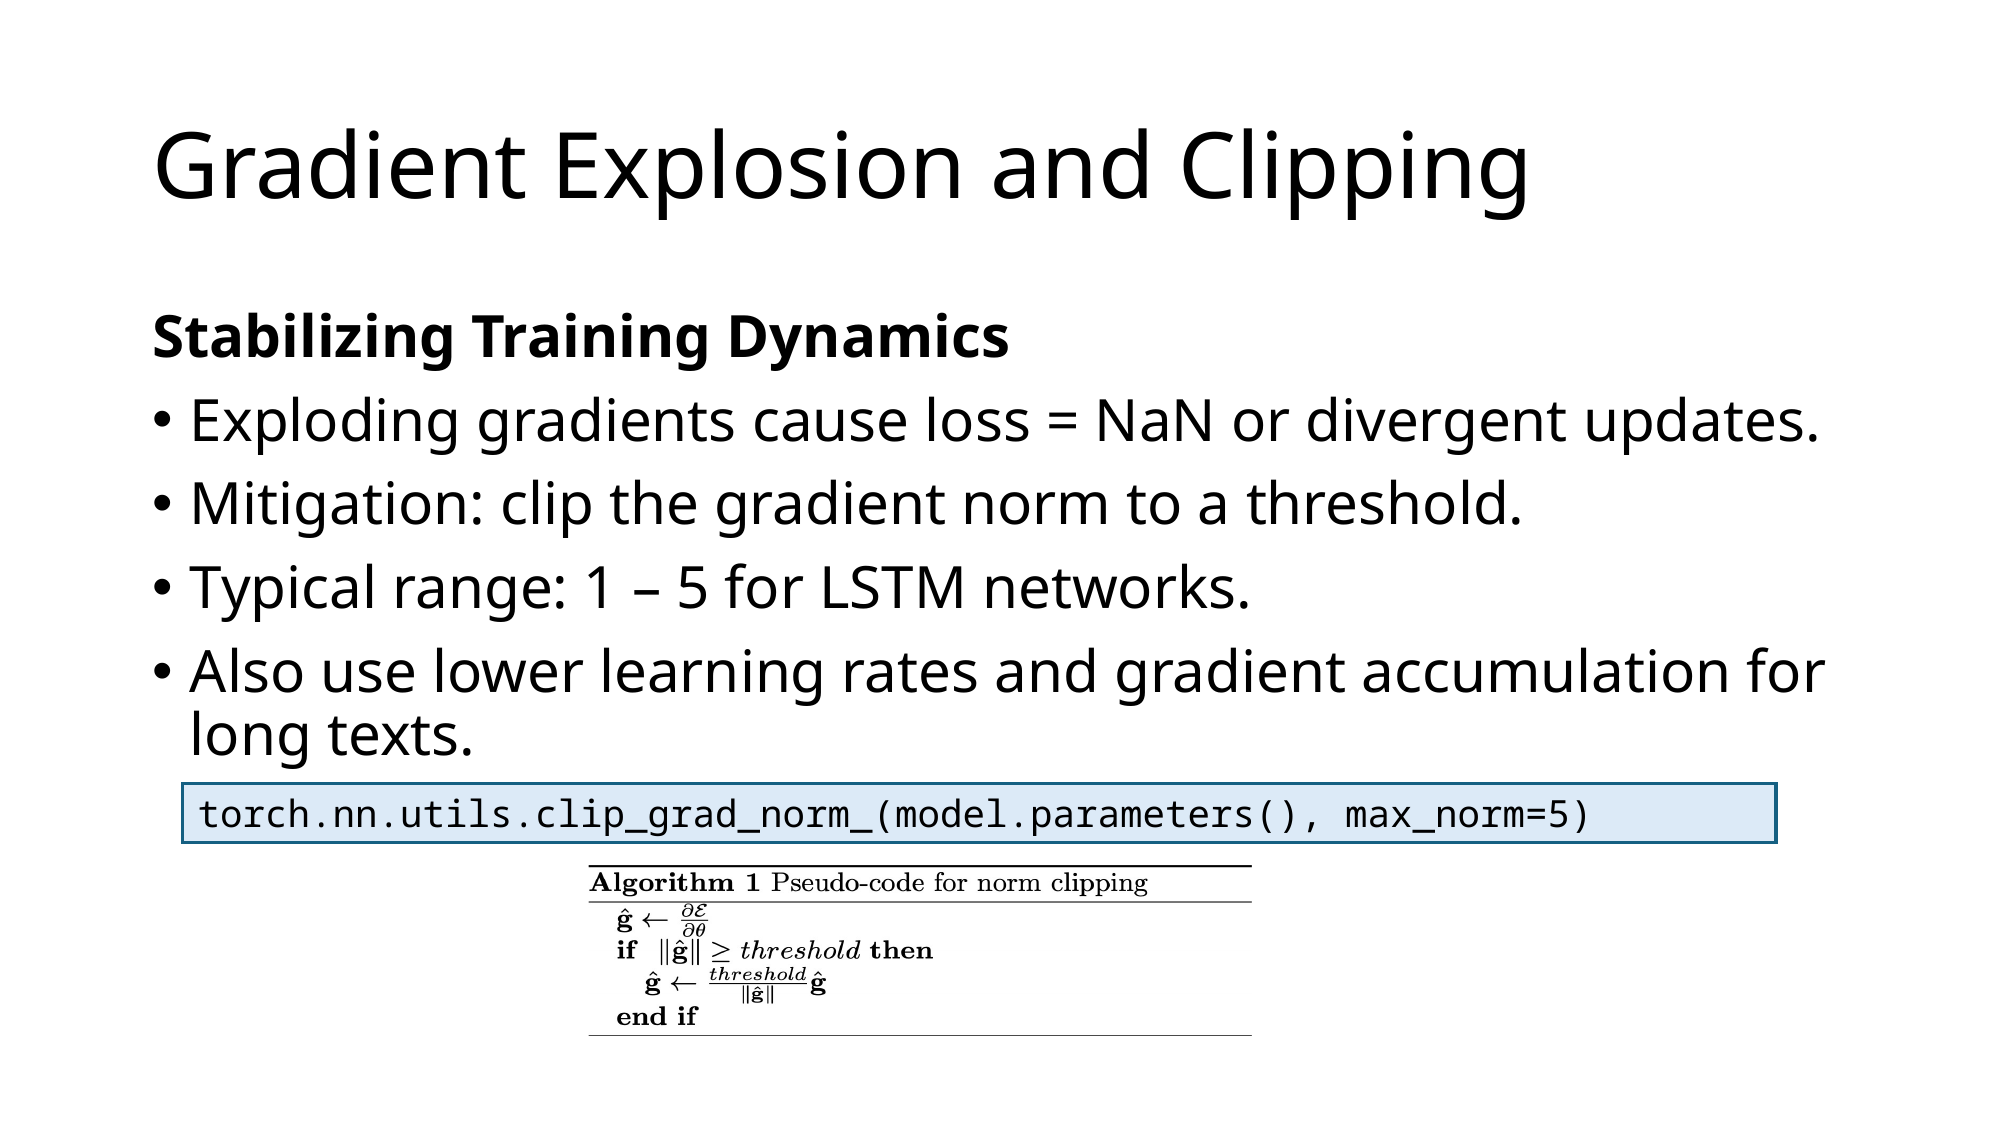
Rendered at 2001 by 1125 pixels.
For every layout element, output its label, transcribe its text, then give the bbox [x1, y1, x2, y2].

text_box torch.nn.utils.clip_grad_norm_(model.parameters(), max_norm=5) [181, 782, 1778, 844]
title Gradient Explosion and Clipping [137, 59, 1863, 278]
picture [587, 865, 1253, 1036]
list Stabilizing Training Dynamics Exploding gradients cause loss = NaN or divergent updates. Mitigation: clip the gradient norm to a threshold. Typical range: 1 – 5 for LSTM networks. Also use lower learning rates and gradient accumulation for long texts. [137, 299, 1863, 1014]
